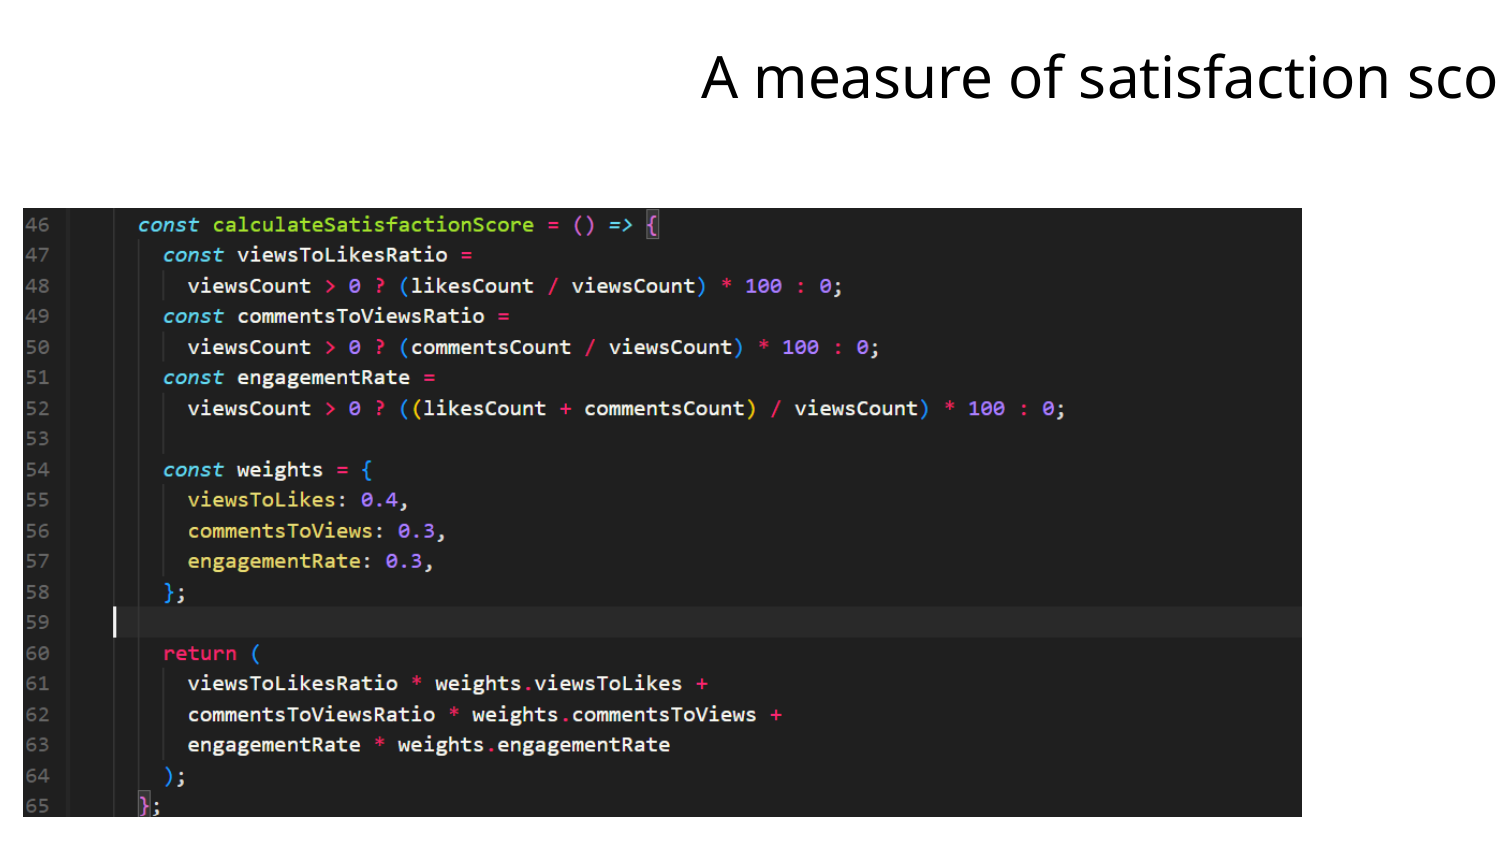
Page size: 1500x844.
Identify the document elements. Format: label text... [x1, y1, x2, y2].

title A measure of satisfaction score [452, 24, 1500, 119]
picture [22, 208, 1302, 817]
